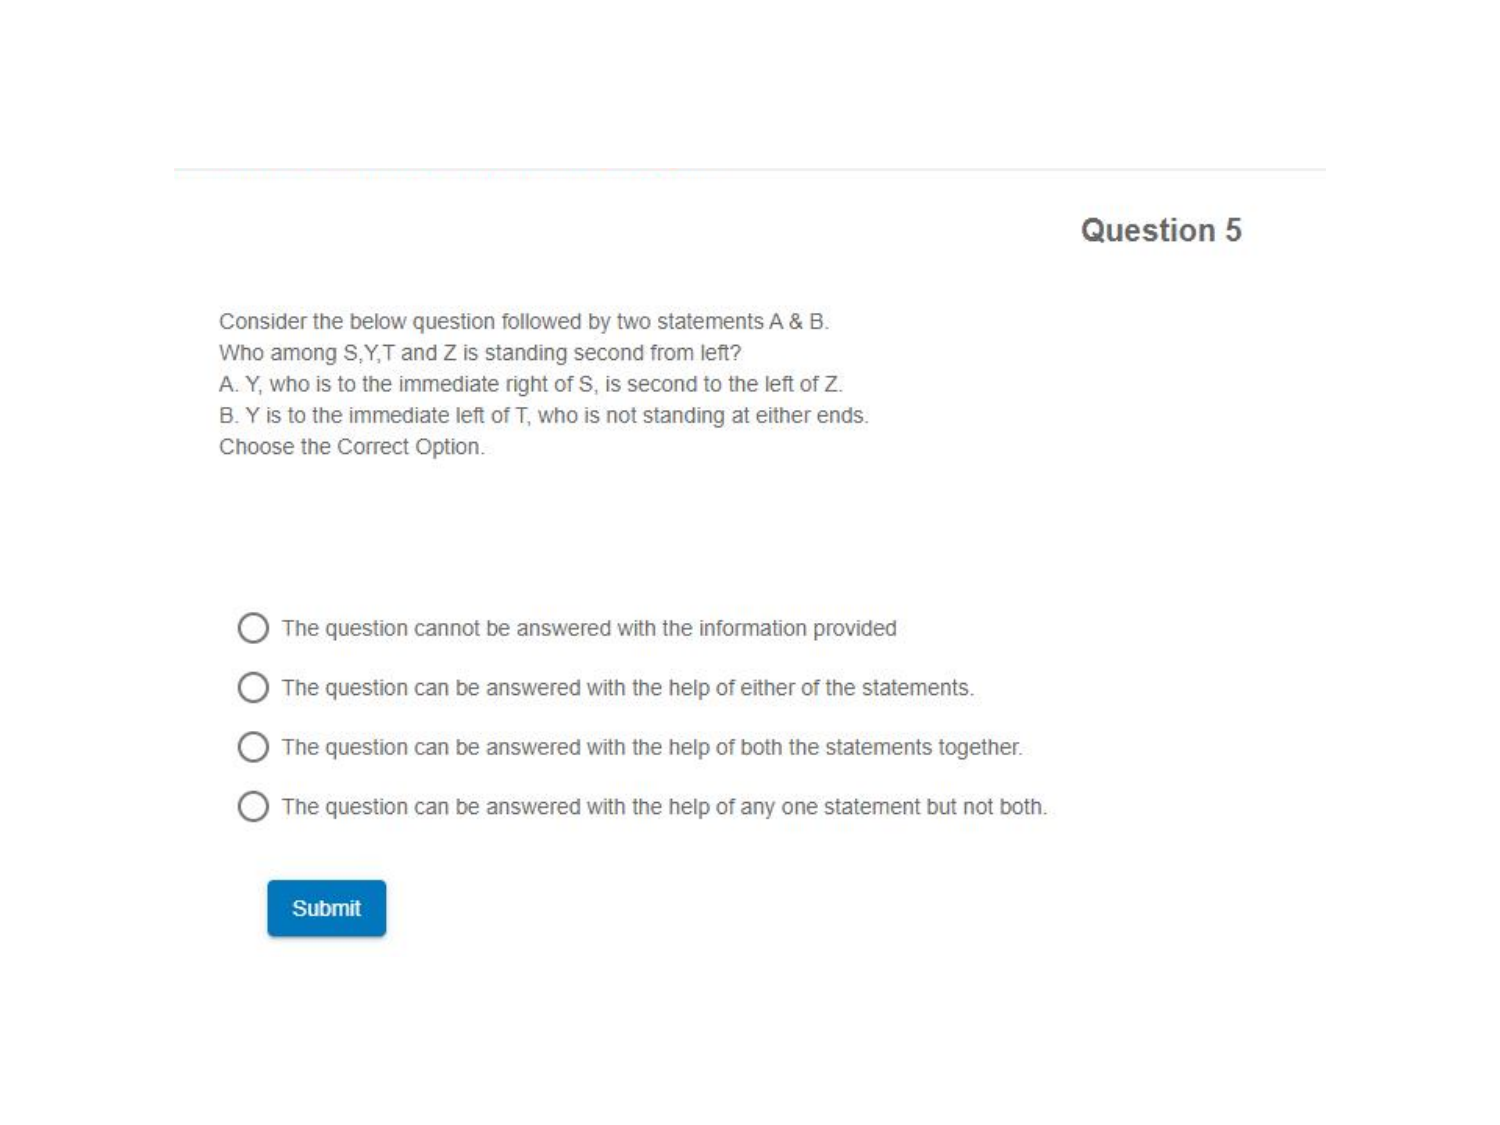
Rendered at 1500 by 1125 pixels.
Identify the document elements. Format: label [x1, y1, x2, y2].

picture [173, 168, 1326, 957]
